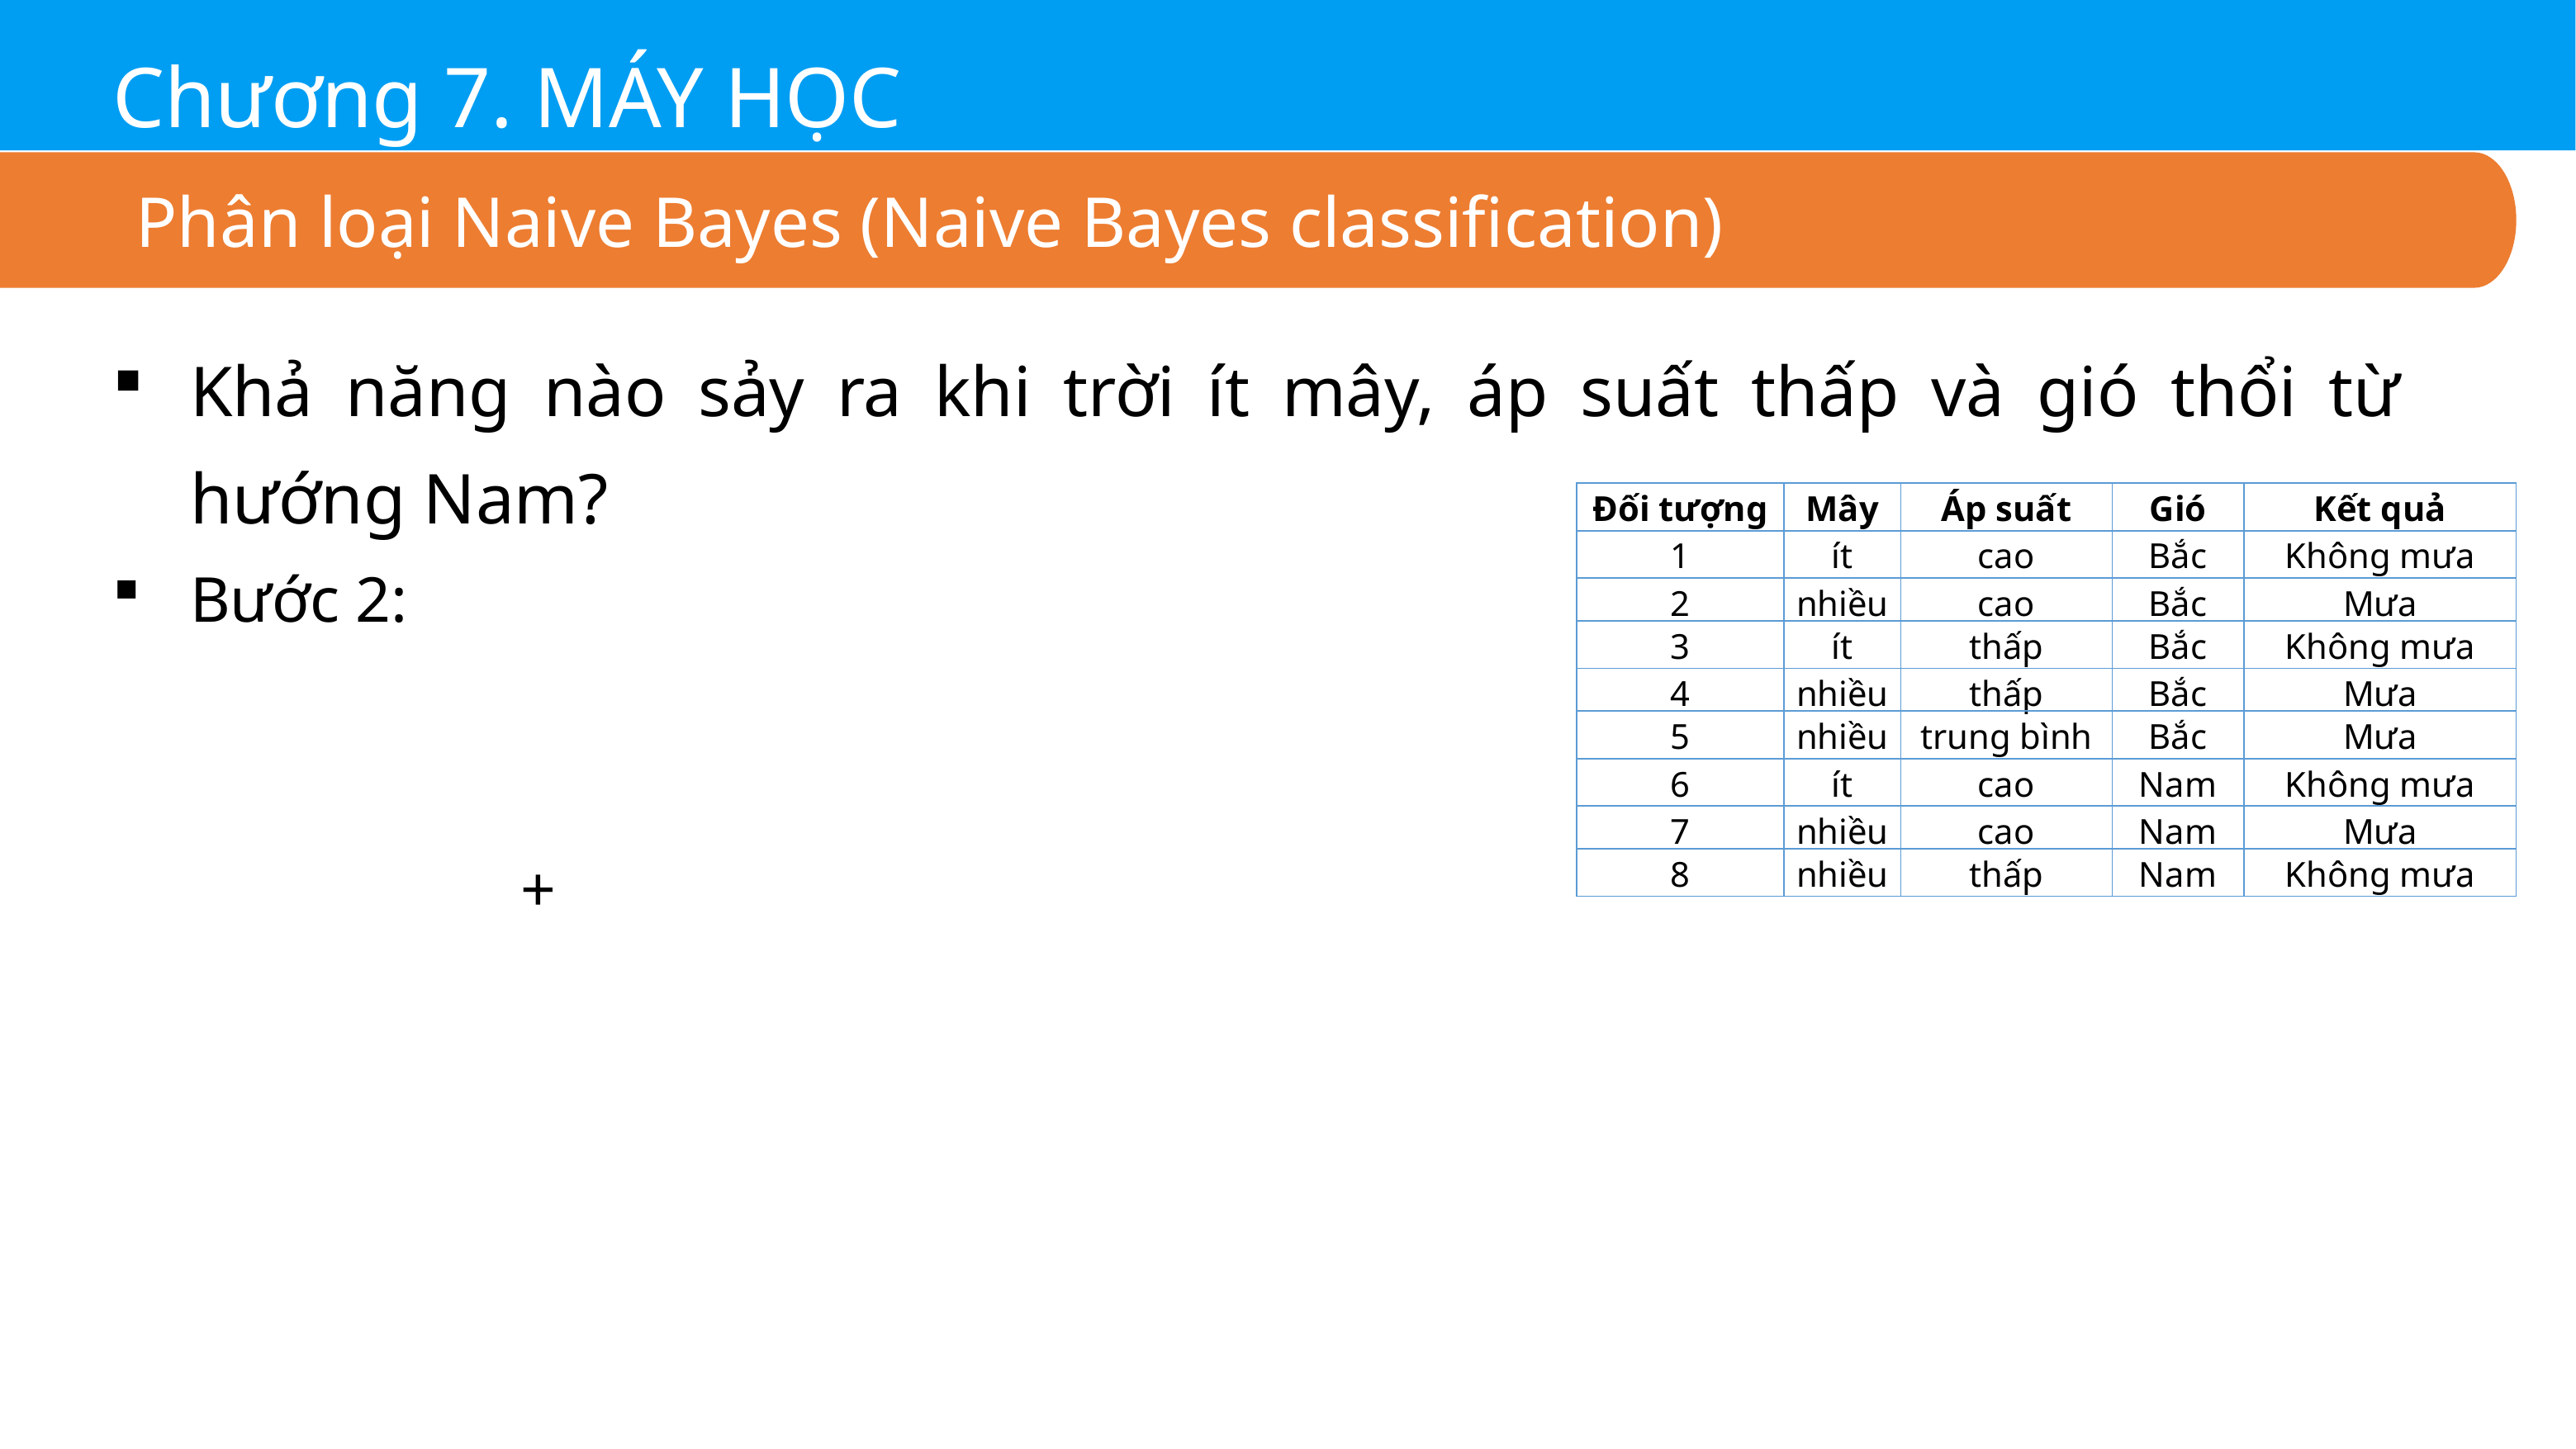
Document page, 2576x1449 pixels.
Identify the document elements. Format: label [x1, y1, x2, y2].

table_cell [1901, 532, 2112, 577]
table_header [2113, 484, 2243, 530]
table_cell [1577, 622, 1783, 668]
table_cell [2245, 579, 2516, 620]
table_cell [1785, 807, 1900, 848]
table_cell [1901, 760, 2112, 805]
text_box [0, 0, 2576, 290]
table_cell [2113, 622, 2243, 668]
table_cell [1785, 712, 1900, 758]
table_cell [1785, 532, 1900, 577]
table_header [1901, 484, 2112, 530]
table_cell [1901, 807, 2112, 848]
table_cell [2113, 669, 2243, 710]
table_cell [2245, 669, 2516, 710]
table_cell [1577, 850, 1783, 896]
table_cell [1785, 760, 1900, 805]
table_cell [2113, 532, 2243, 577]
table_cell [1901, 622, 2112, 668]
table_cell [1901, 712, 2112, 758]
table_cell [1901, 850, 2112, 896]
table_cell [2245, 532, 2516, 577]
table_header [2245, 484, 2516, 530]
table_cell [2245, 760, 2516, 805]
table_cell [2245, 807, 2516, 848]
table_cell [1577, 579, 1783, 620]
table_cell [1901, 579, 2112, 620]
table_header [1785, 484, 1900, 530]
table_header [1577, 484, 1783, 530]
table_cell [2245, 712, 2516, 758]
table_cell [2113, 760, 2243, 805]
table_cell [1577, 669, 1783, 710]
table_cell [1785, 850, 1900, 896]
table_cell [1785, 579, 1900, 620]
table_cell [1785, 622, 1900, 668]
table_cell [1577, 712, 1783, 758]
table_cell [1577, 760, 1783, 805]
table_cell [2113, 712, 2243, 758]
table_cell [1577, 532, 1783, 577]
table_cell [1785, 669, 1900, 710]
table_cell [1901, 669, 2112, 710]
table_cell [2113, 579, 2243, 620]
table_cell [2245, 850, 2516, 896]
table_cell [2113, 807, 2243, 848]
table_cell [1577, 807, 1783, 848]
table_cell [2245, 622, 2516, 668]
table_cell [2113, 850, 2243, 896]
